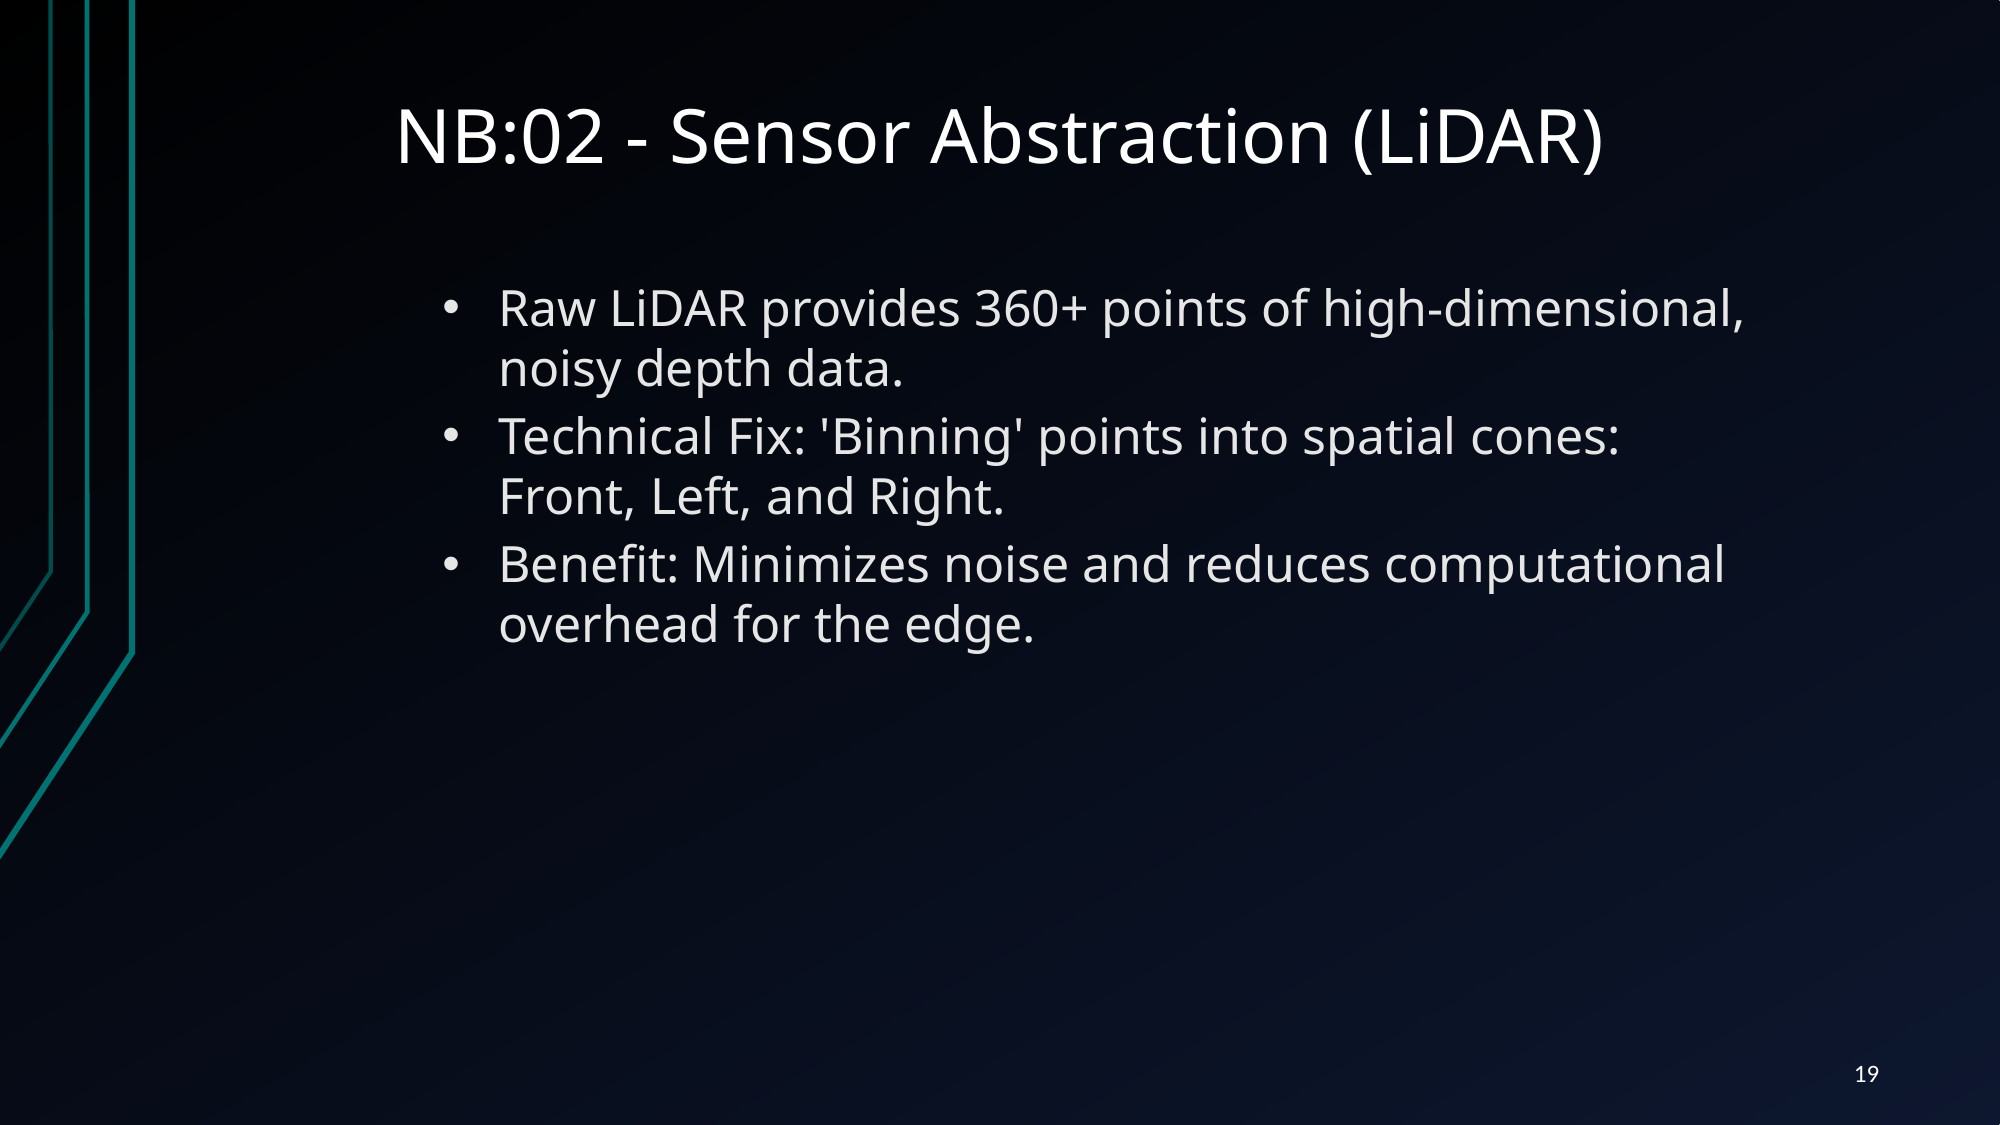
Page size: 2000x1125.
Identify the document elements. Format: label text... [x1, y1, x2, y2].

list Raw LiDAR provides 360+ points of high-dimensional, noisy depth data. Technical Fix: 'Binning' points into spatial cones: Front, Left, and Right. Benefit: Minimizes noise and reduces computational overhead for the edge. [427, 268, 1778, 1012]
title NB:02 - Sensor Abstraction (LiDAR) [324, 45, 1675, 233]
slide_number 19 [1732, 1042, 1900, 1103]
